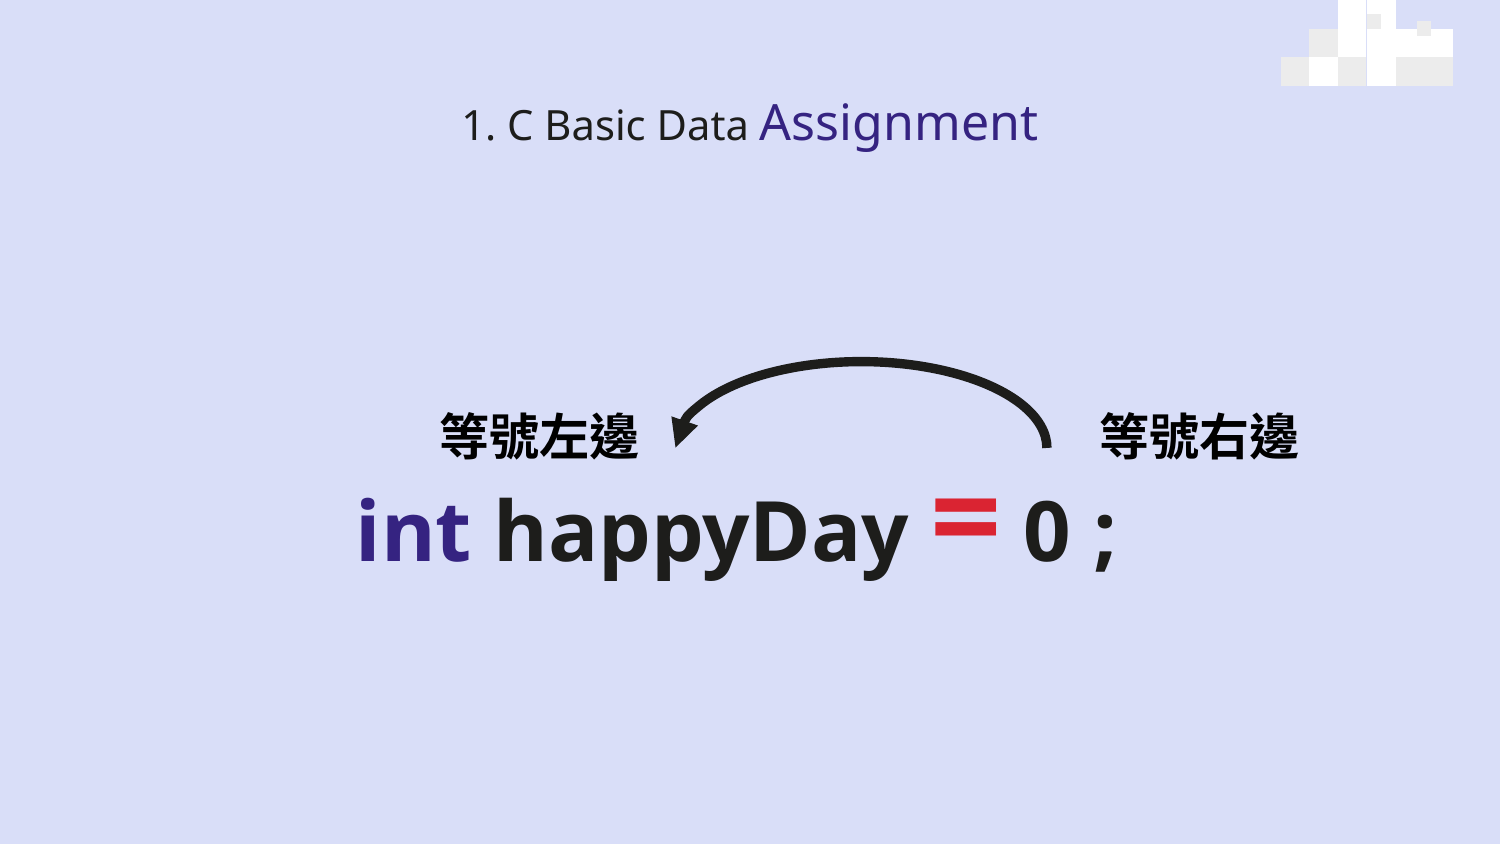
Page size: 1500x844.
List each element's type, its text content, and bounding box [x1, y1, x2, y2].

text_box [671, 360, 1048, 448]
text_box 等號左邊 [430, 398, 650, 474]
text_box int happyDay = 0 ; [355, 473, 1282, 550]
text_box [1280, 0, 1453, 87]
text_box 等號右邊 [1089, 398, 1310, 474]
title 1. C Basic Data Assignment [118, 72, 1382, 167]
